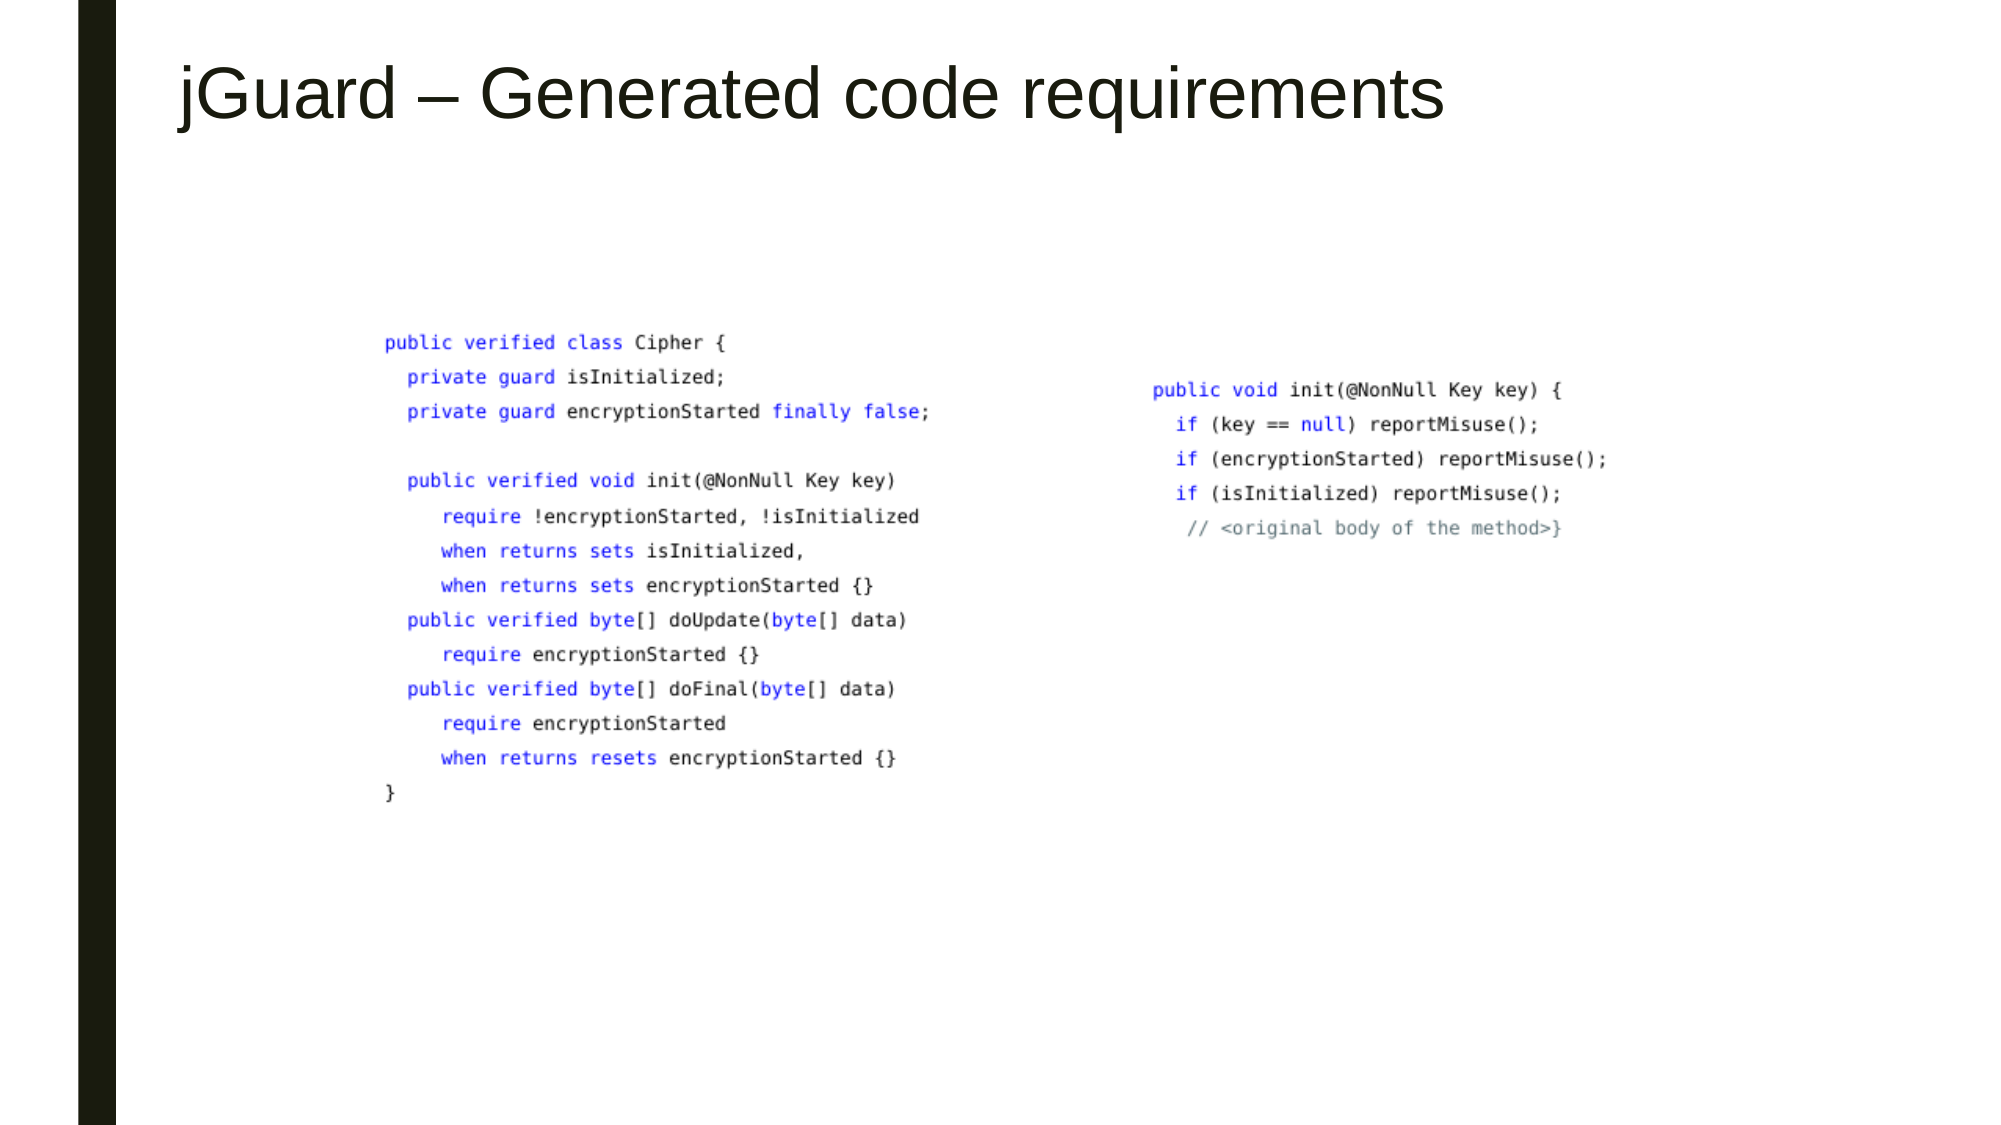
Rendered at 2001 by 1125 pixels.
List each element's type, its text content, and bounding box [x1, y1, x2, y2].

picture [1140, 370, 1643, 563]
title jGuard – Generated code requirements [164, 49, 1740, 293]
picture [357, 307, 990, 818]
